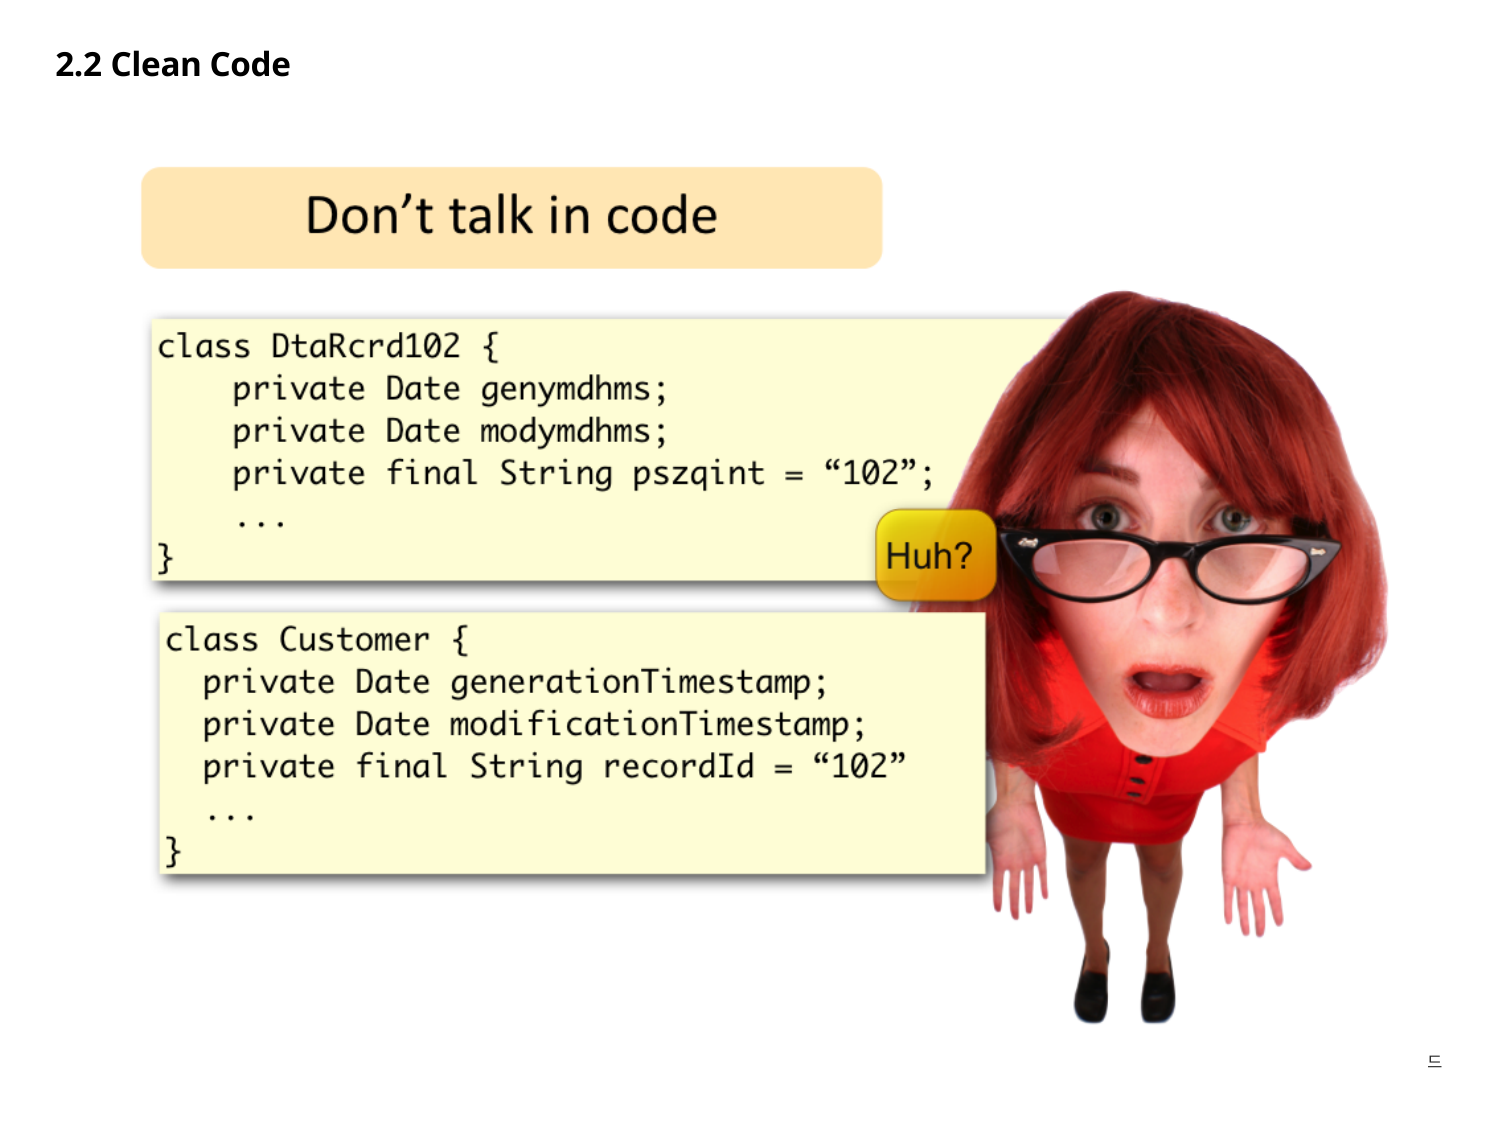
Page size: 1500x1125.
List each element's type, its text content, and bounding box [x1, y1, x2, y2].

text_box 2.2 Clean Code‏ [40, 27, 1442, 91]
picture [123, 146, 1428, 1125]
